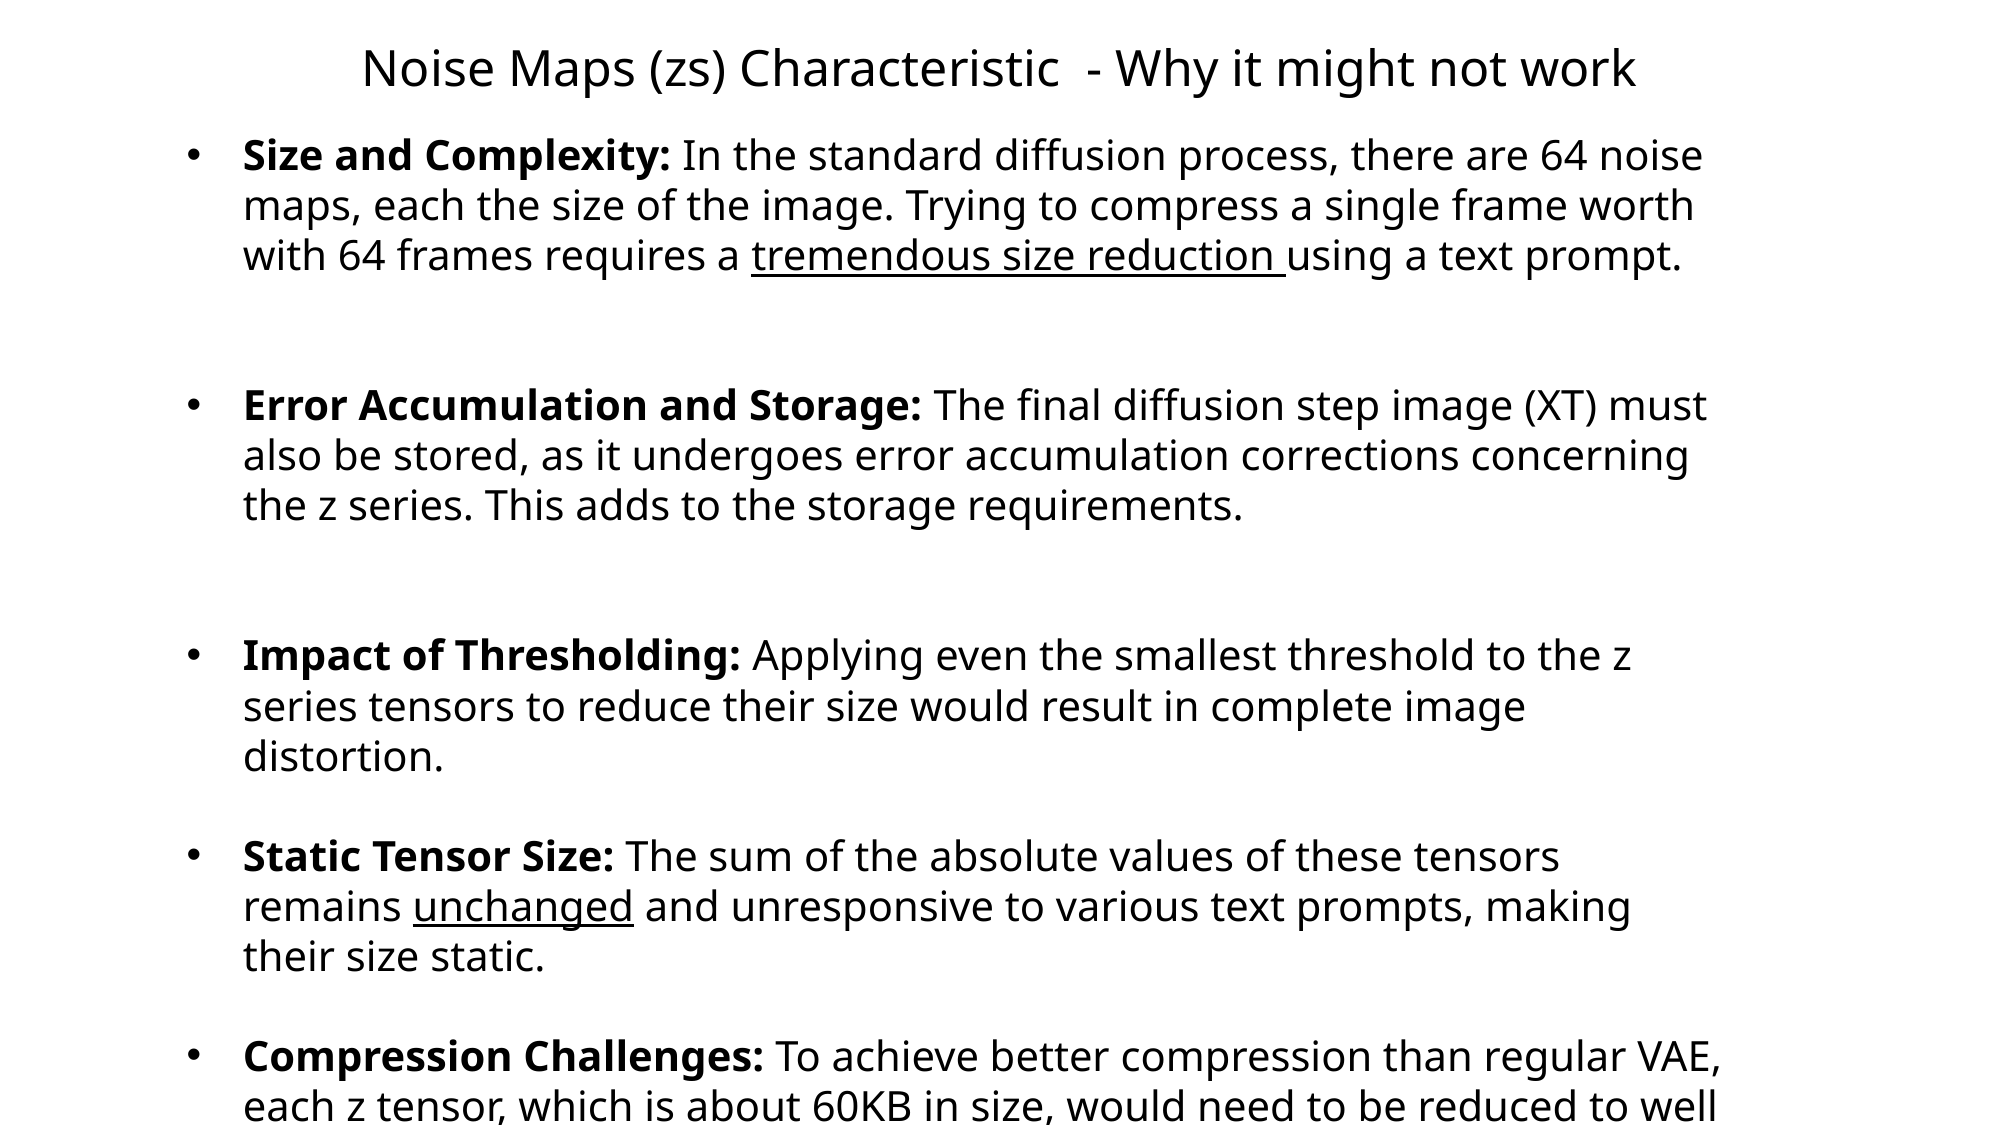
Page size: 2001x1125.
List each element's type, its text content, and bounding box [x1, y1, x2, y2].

text_box Noise Maps (zs) Characteristic - Why it might not work [344, 28, 1656, 104]
text_box Size and Complexity: In the standard diffusion process, there are 64 noise maps, each the size of the image. Trying to compress a single frame worth with 64 frames requires a tremendous size reduction using a text prompt. Error Accumulation and Storage: The final diffusion step image (XT) must also be stored, as it undergoes error accumulation corrections concerning the z series. This adds to the storage requirements. Impact of Thresholding: Applying even the smallest threshold to the z series tensors to reduce their size would result in complete image distortion. Static Tensor Size: The sum of the absolute values of these tensors remains unchanged and unresponsive to various text prompts, making their size static. Compression Challenges: To achieve better compression than regular VAE, each z tensor, which is about 60KB in size, would need to be reduced to well below 1KB - a highly challenging task. [171, 121, 1741, 1125]
